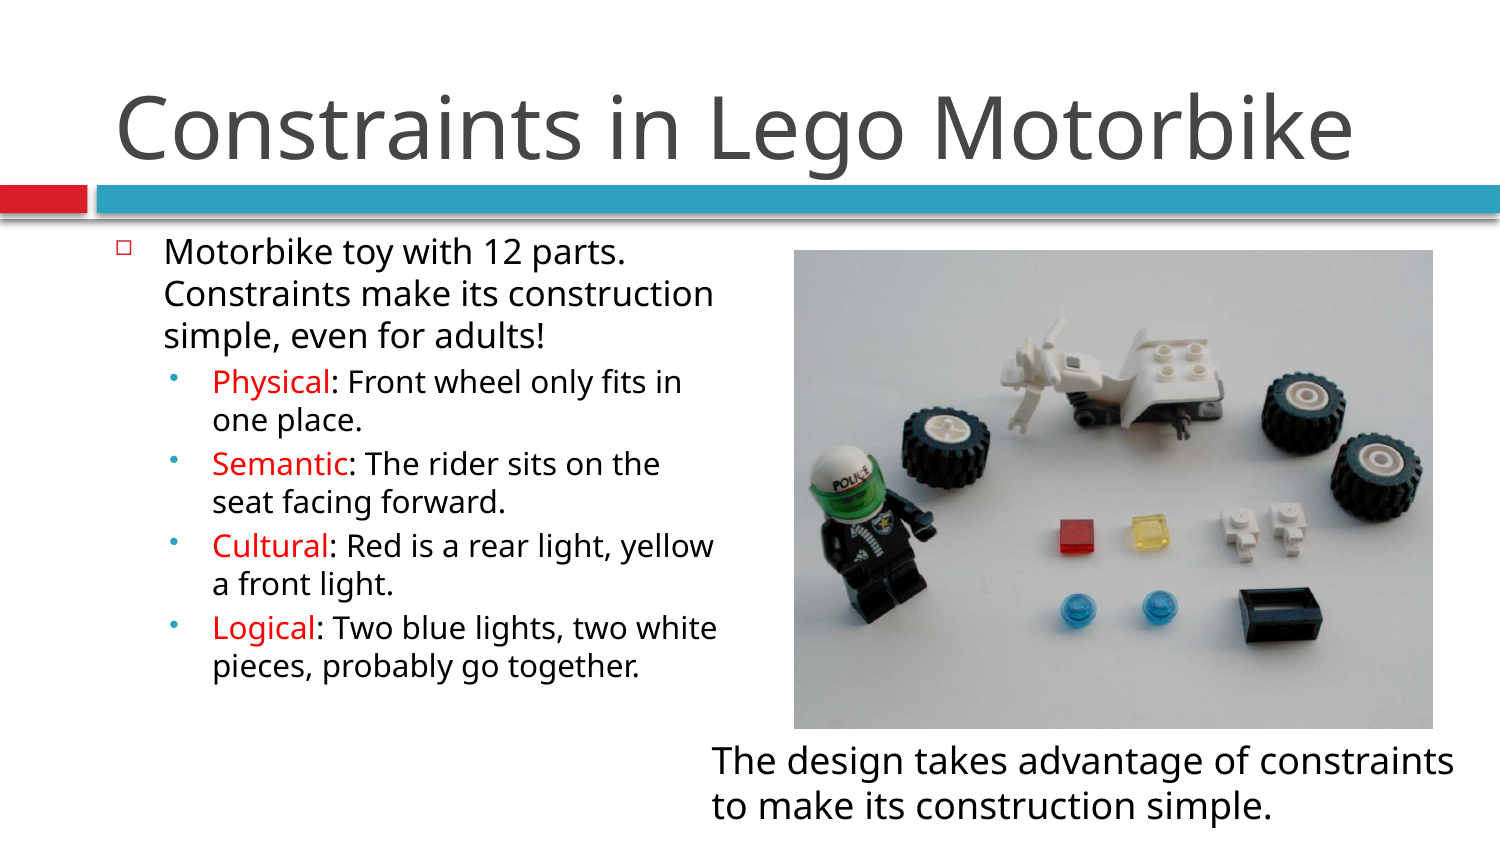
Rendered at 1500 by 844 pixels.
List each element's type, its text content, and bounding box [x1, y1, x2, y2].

title Constraints in Lego Motorbike [99, 19, 1438, 185]
list Motorbike toy with 12 parts. Constraints make its construction simple, even for adults! Physical: Front wheel only fits in one place. Semantic: The rider sits on the seat facing forward. Cultural: Red is a rear light, yellow a front light. Logical: Two blue lights, two white pieces, probably go together. [99, 221, 738, 759]
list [794, 250, 1433, 730]
text_box The design takes advantage of constraints to make its construction simple. [696, 729, 1500, 834]
